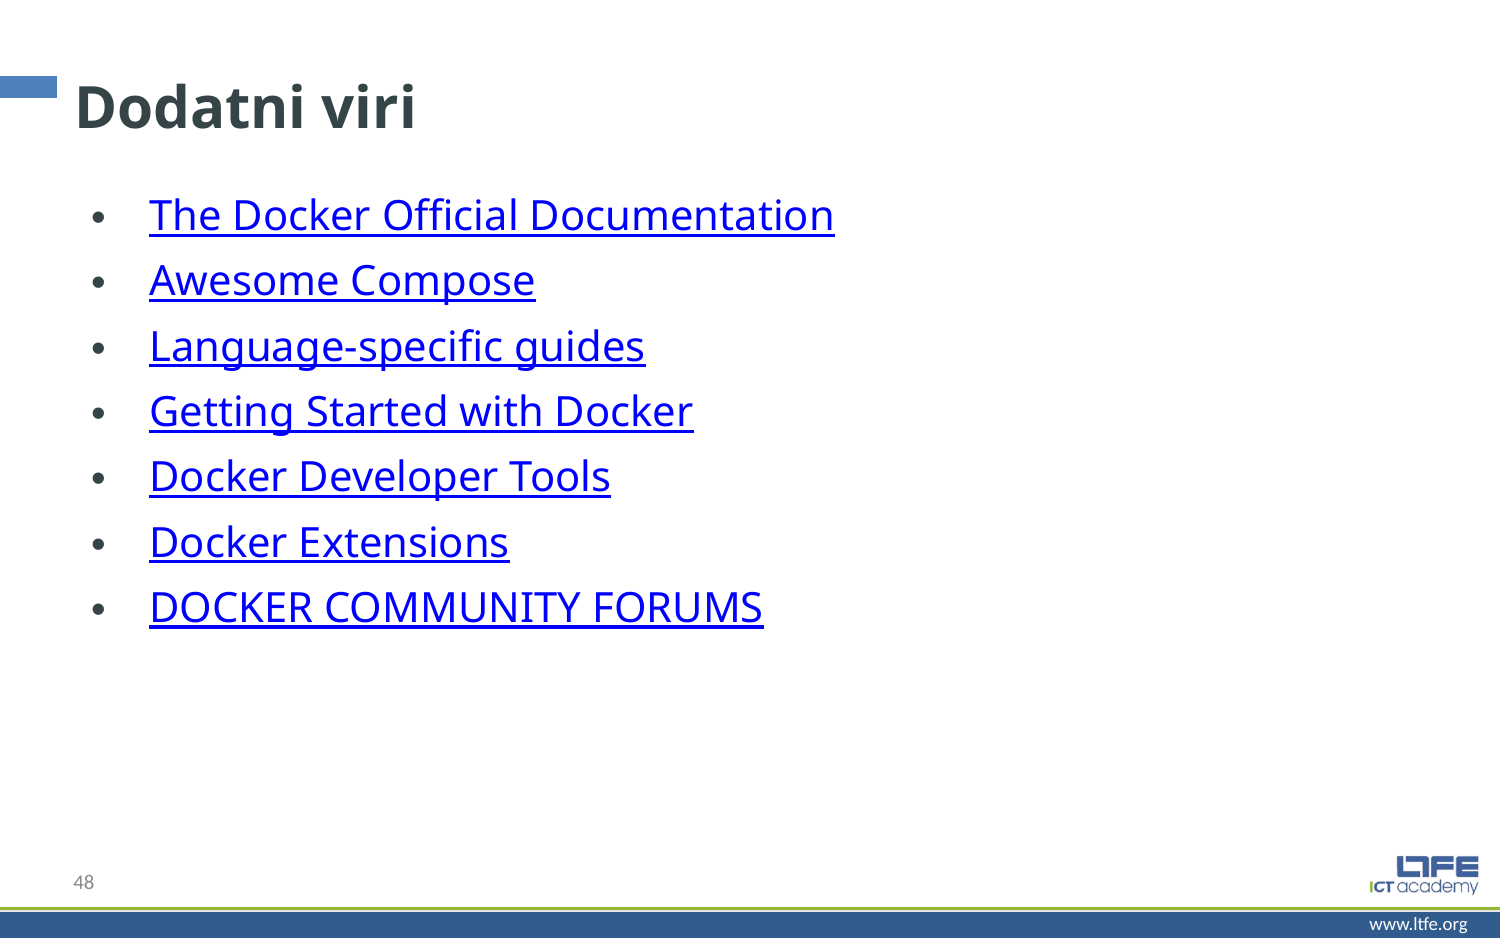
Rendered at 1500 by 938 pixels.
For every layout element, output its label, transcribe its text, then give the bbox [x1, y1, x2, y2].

title Dodatni viri [59, 75, 1410, 179]
slide_number 48 [58, 856, 199, 907]
picture [0, 0, 1500, 938]
list The Docker Official Documentation Awesome Compose Language-specific guides Getting Started with Docker Docker Developer Tools Docker Extensions DOCKER COMMUNITY FORUMS [59, 181, 1392, 831]
